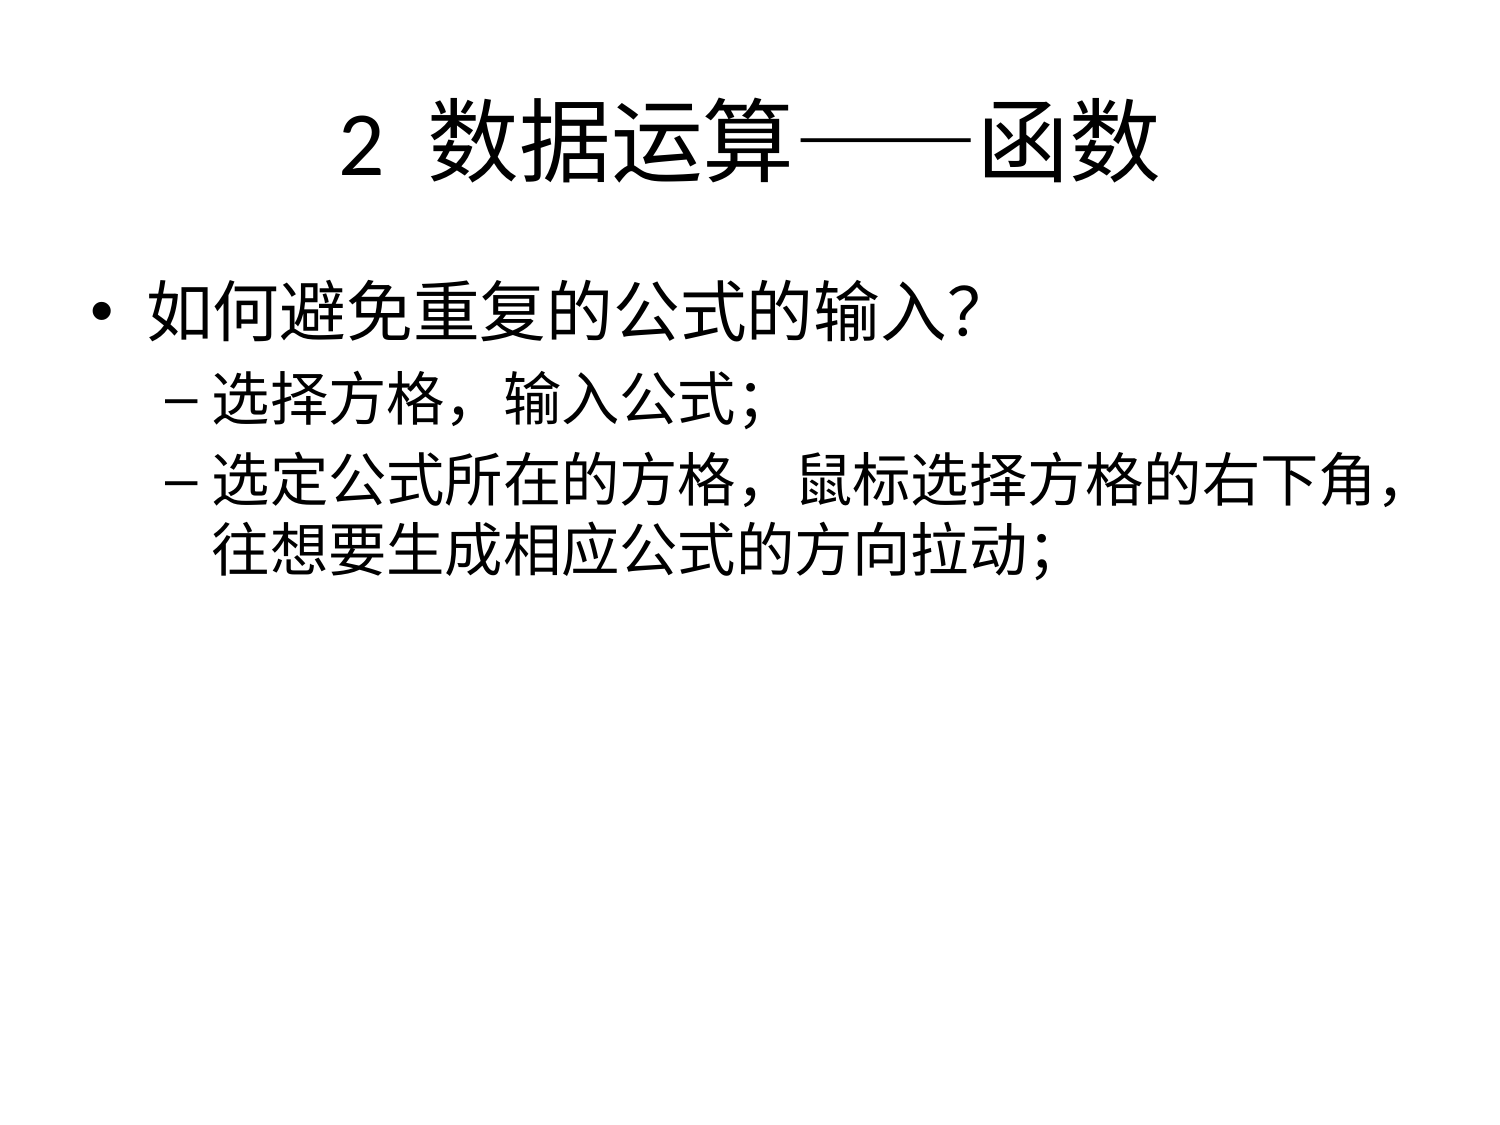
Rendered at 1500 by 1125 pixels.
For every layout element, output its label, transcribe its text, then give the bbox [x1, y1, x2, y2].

title 2 数据运算——函数 [75, 45, 1425, 233]
list 如何避免重复的公式的输入？ 选择方格，输入公式； 选定公式所在的方格，鼠标选择方格的右下角，往想要生成相应公式的方向拉动； [75, 262, 1425, 1005]
